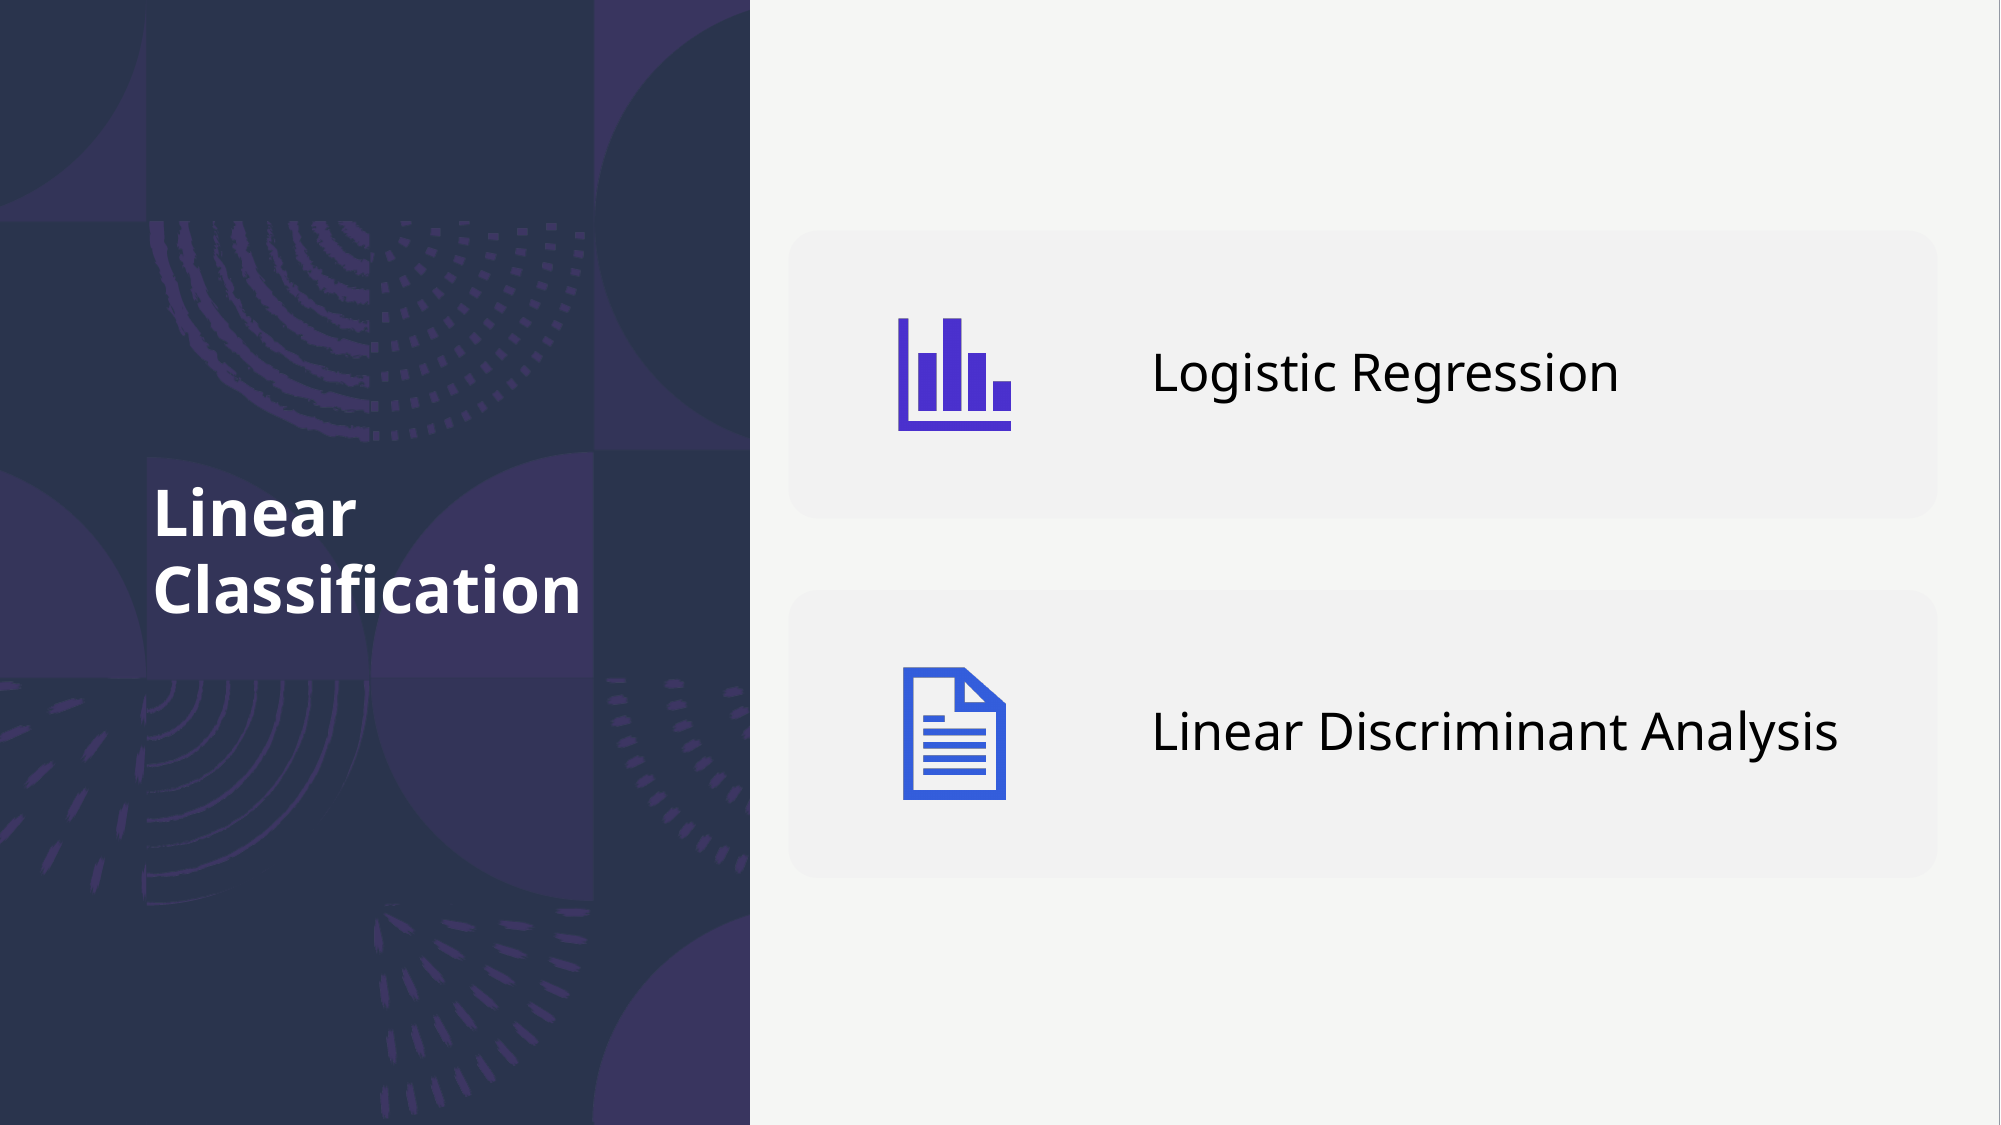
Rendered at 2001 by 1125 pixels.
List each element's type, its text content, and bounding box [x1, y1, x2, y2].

text_box [751, 0, 2000, 1125]
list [788, 74, 1938, 1034]
title Linear Classification [137, 91, 600, 1007]
text_box [0, 0, 751, 1125]
